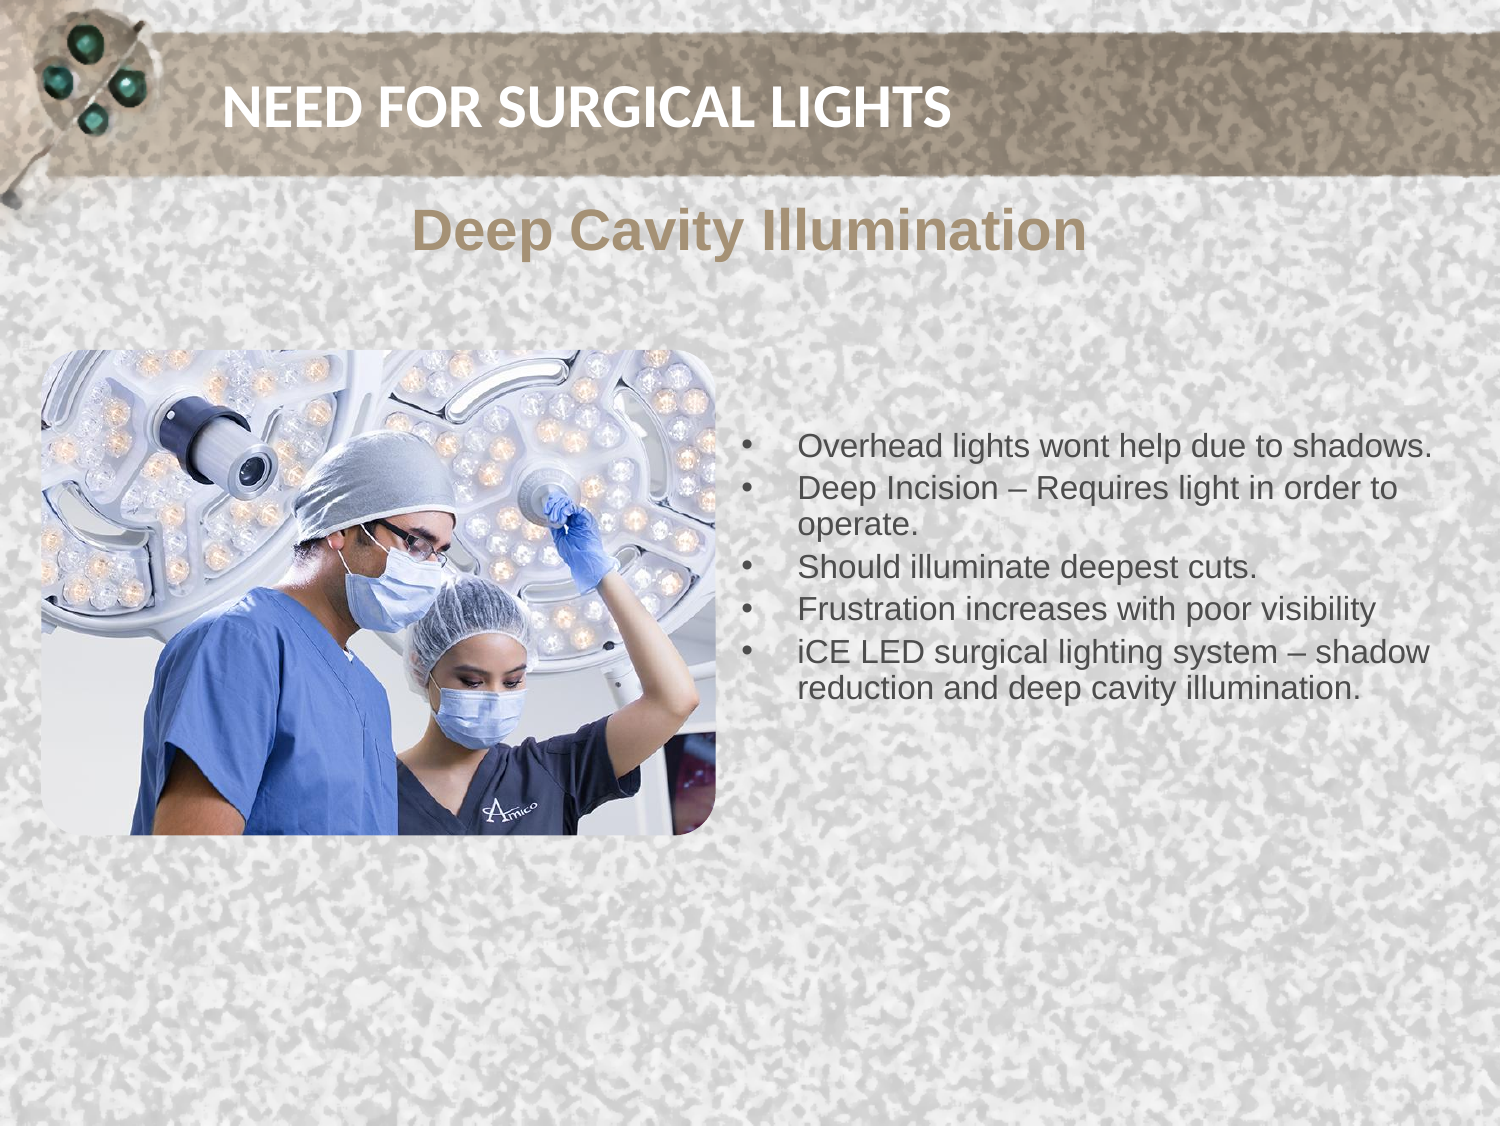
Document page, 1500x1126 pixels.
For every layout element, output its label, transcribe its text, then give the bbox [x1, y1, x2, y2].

picture [0, 0, 1500, 184]
picture [0, 271, 1500, 1126]
text_box Overhead lights wont help due to shadows. Deep Incision – Requires light in order to operate. Should illuminate deepest cuts. Frustration increases with poor visibility iCE LED surgical lighting system – shadow reduction and deep cavity illumination. [726, 420, 1500, 1012]
text_box Deep Cavity Illumination [0, 184, 1500, 271]
title NEED FOR SURGICAL LIGHTS [206, 65, 1436, 149]
